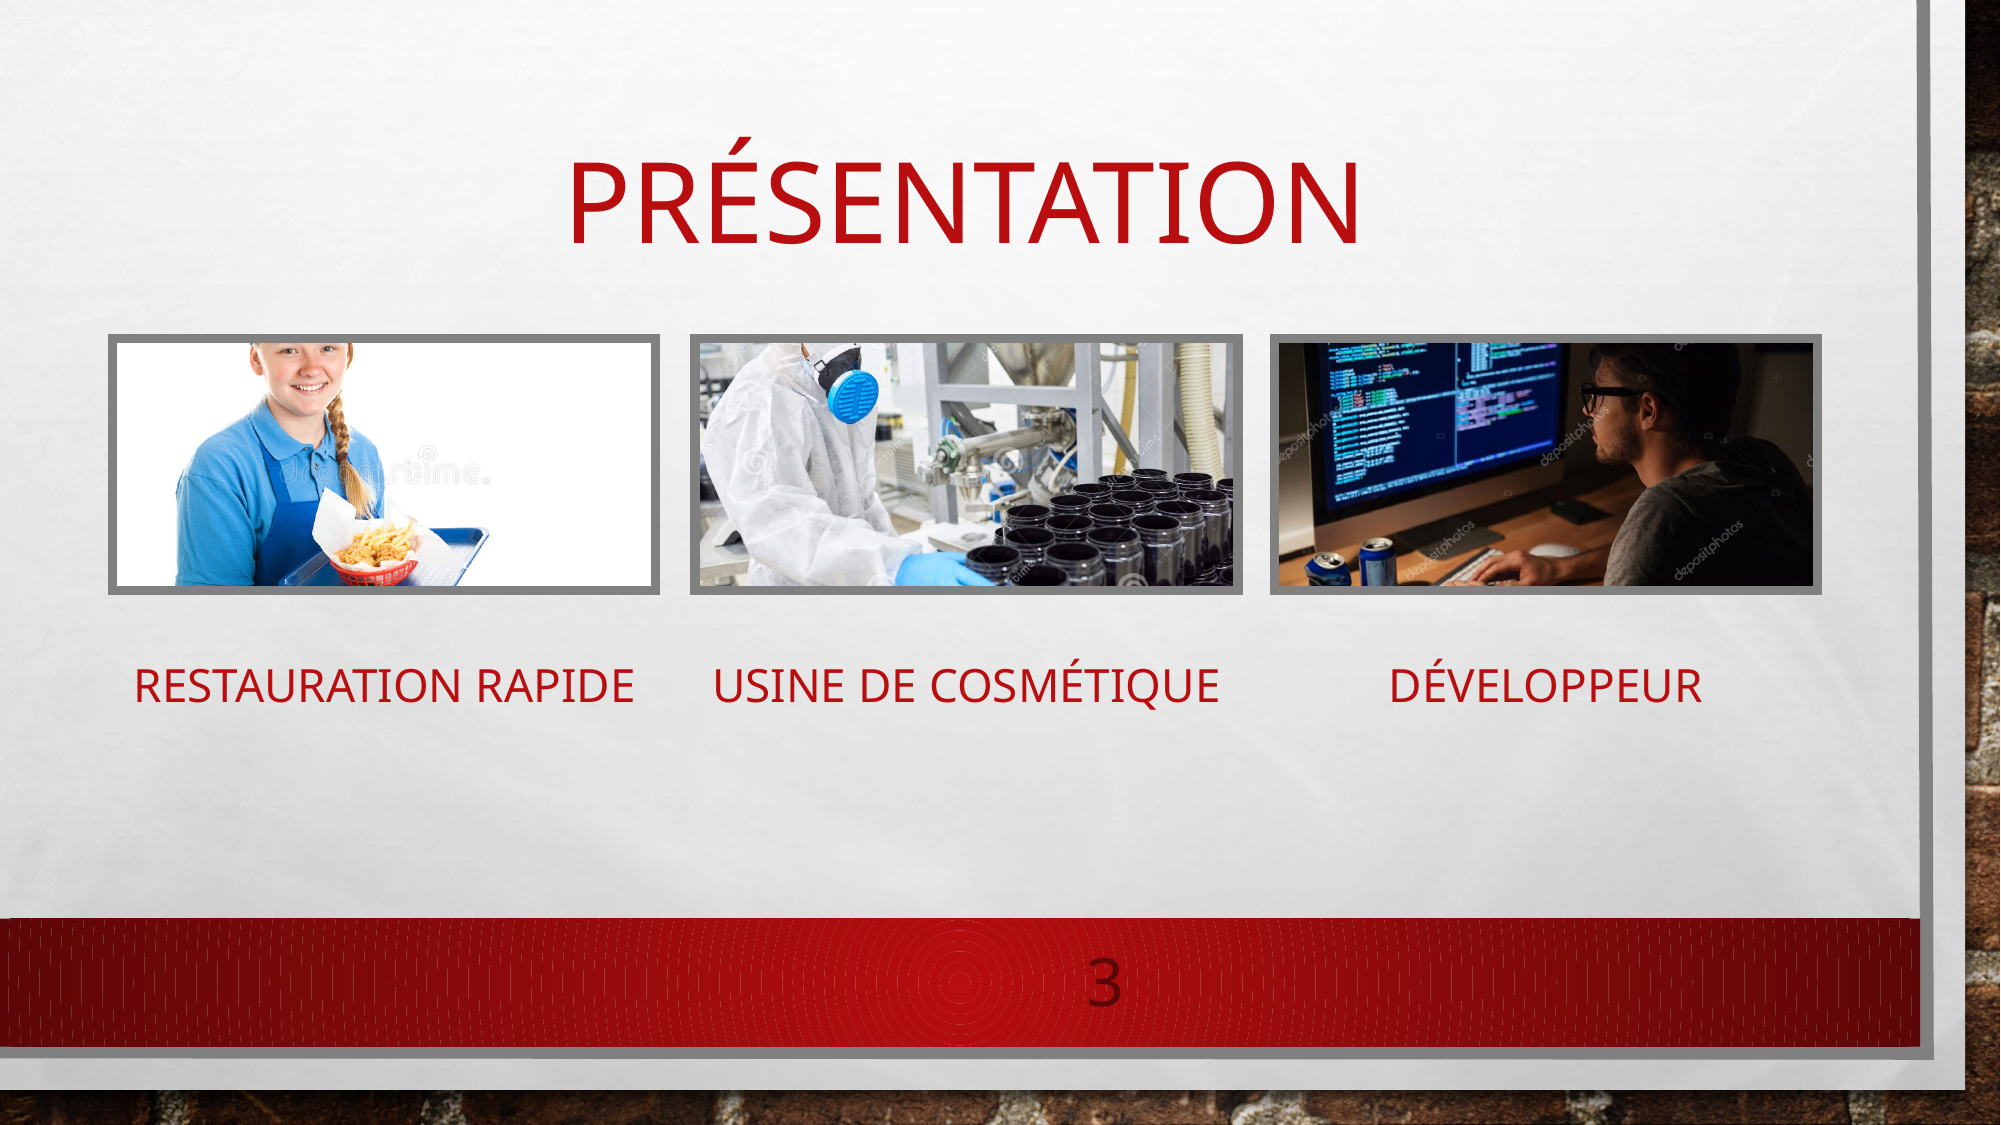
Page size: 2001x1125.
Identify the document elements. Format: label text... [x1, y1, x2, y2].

list Restauration rapide [113, 625, 657, 721]
list développeur [1274, 625, 1818, 721]
slide_number 3 [1031, 944, 1181, 1027]
list Usine de cosmétique [695, 625, 1239, 721]
title présentation [112, 112, 1818, 302]
picture [112, 338, 656, 591]
picture [0, 0, 2000, 1125]
picture [1274, 338, 1818, 591]
picture [694, 338, 1239, 591]
